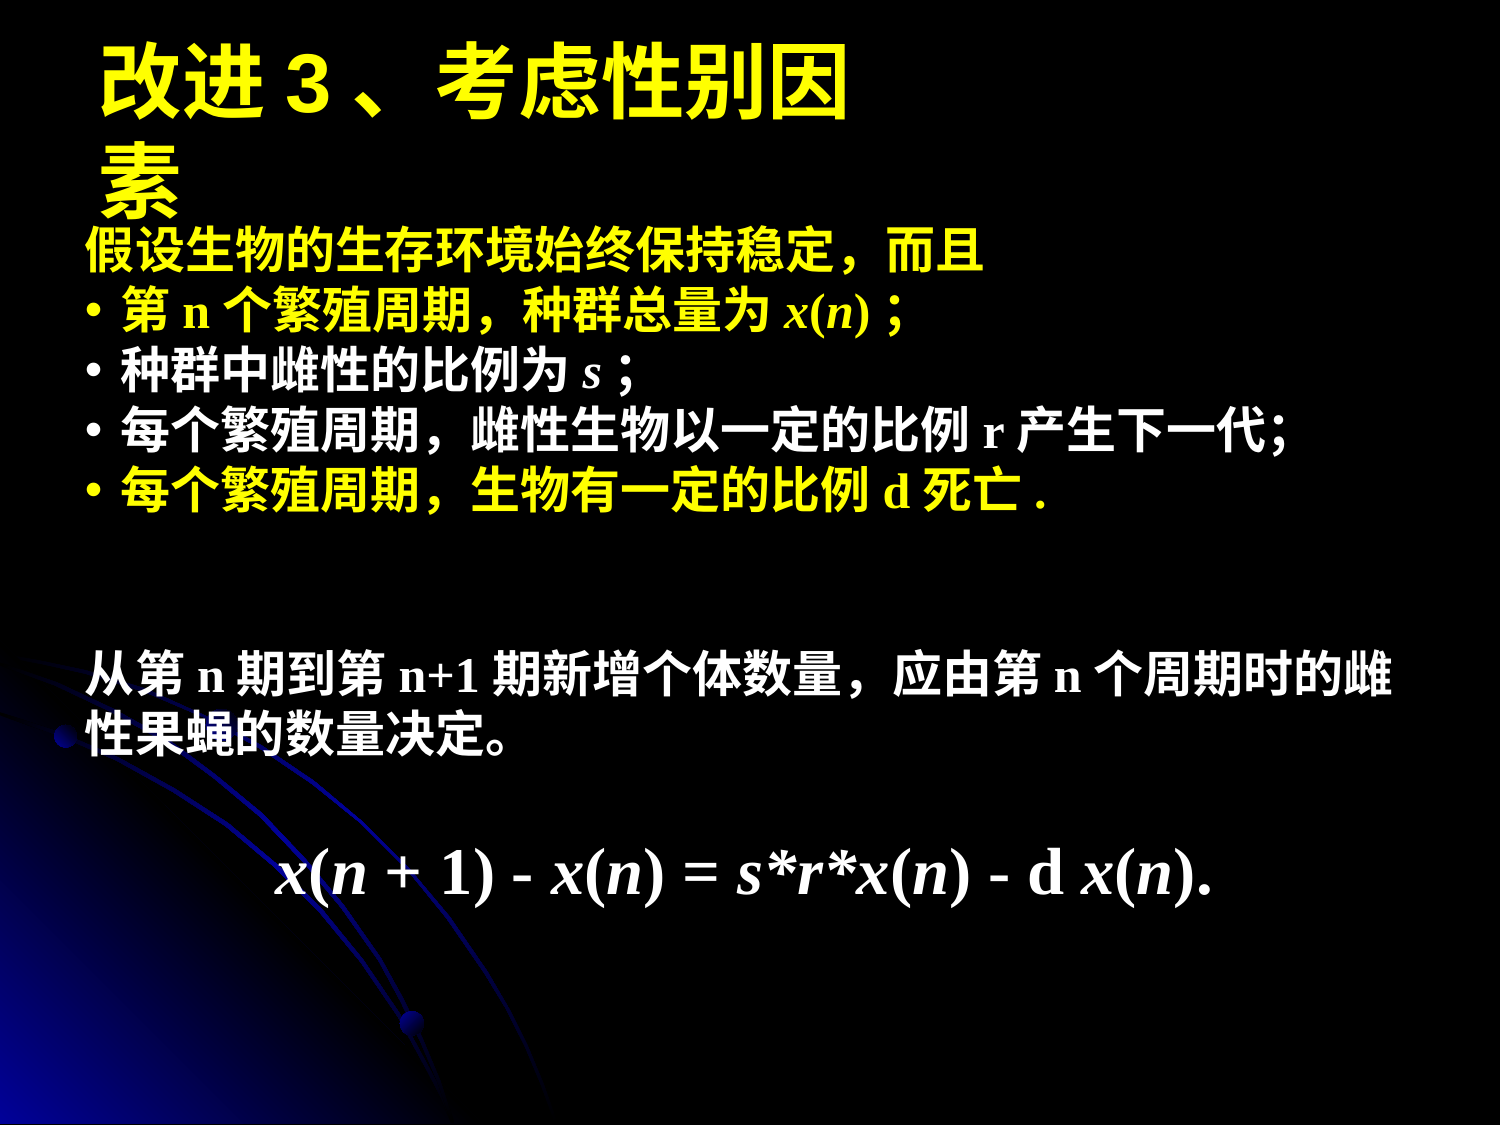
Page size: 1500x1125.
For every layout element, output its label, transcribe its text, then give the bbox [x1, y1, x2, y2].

text_box 假设生物的生存环境始终保持稳定，而且 第n个繁殖周期，种群总量为x(n)； 种群中雌性的比例为s； 每个繁殖周期，雌性生物以一定的比例r产生下一代； 每个繁殖周期，生物有一定的比例d死亡. [70, 211, 1418, 527]
text_box x(n + 1) - x(n) = s*r*x(n) - d x(n). [70, 820, 1418, 916]
text_box 改进3、考虑性别因素 [58, 21, 892, 237]
text_box 从第n期到第n+1期新增个体数量，应由第n个周期时的雌性果蝇的数量决定。 [70, 574, 1418, 770]
